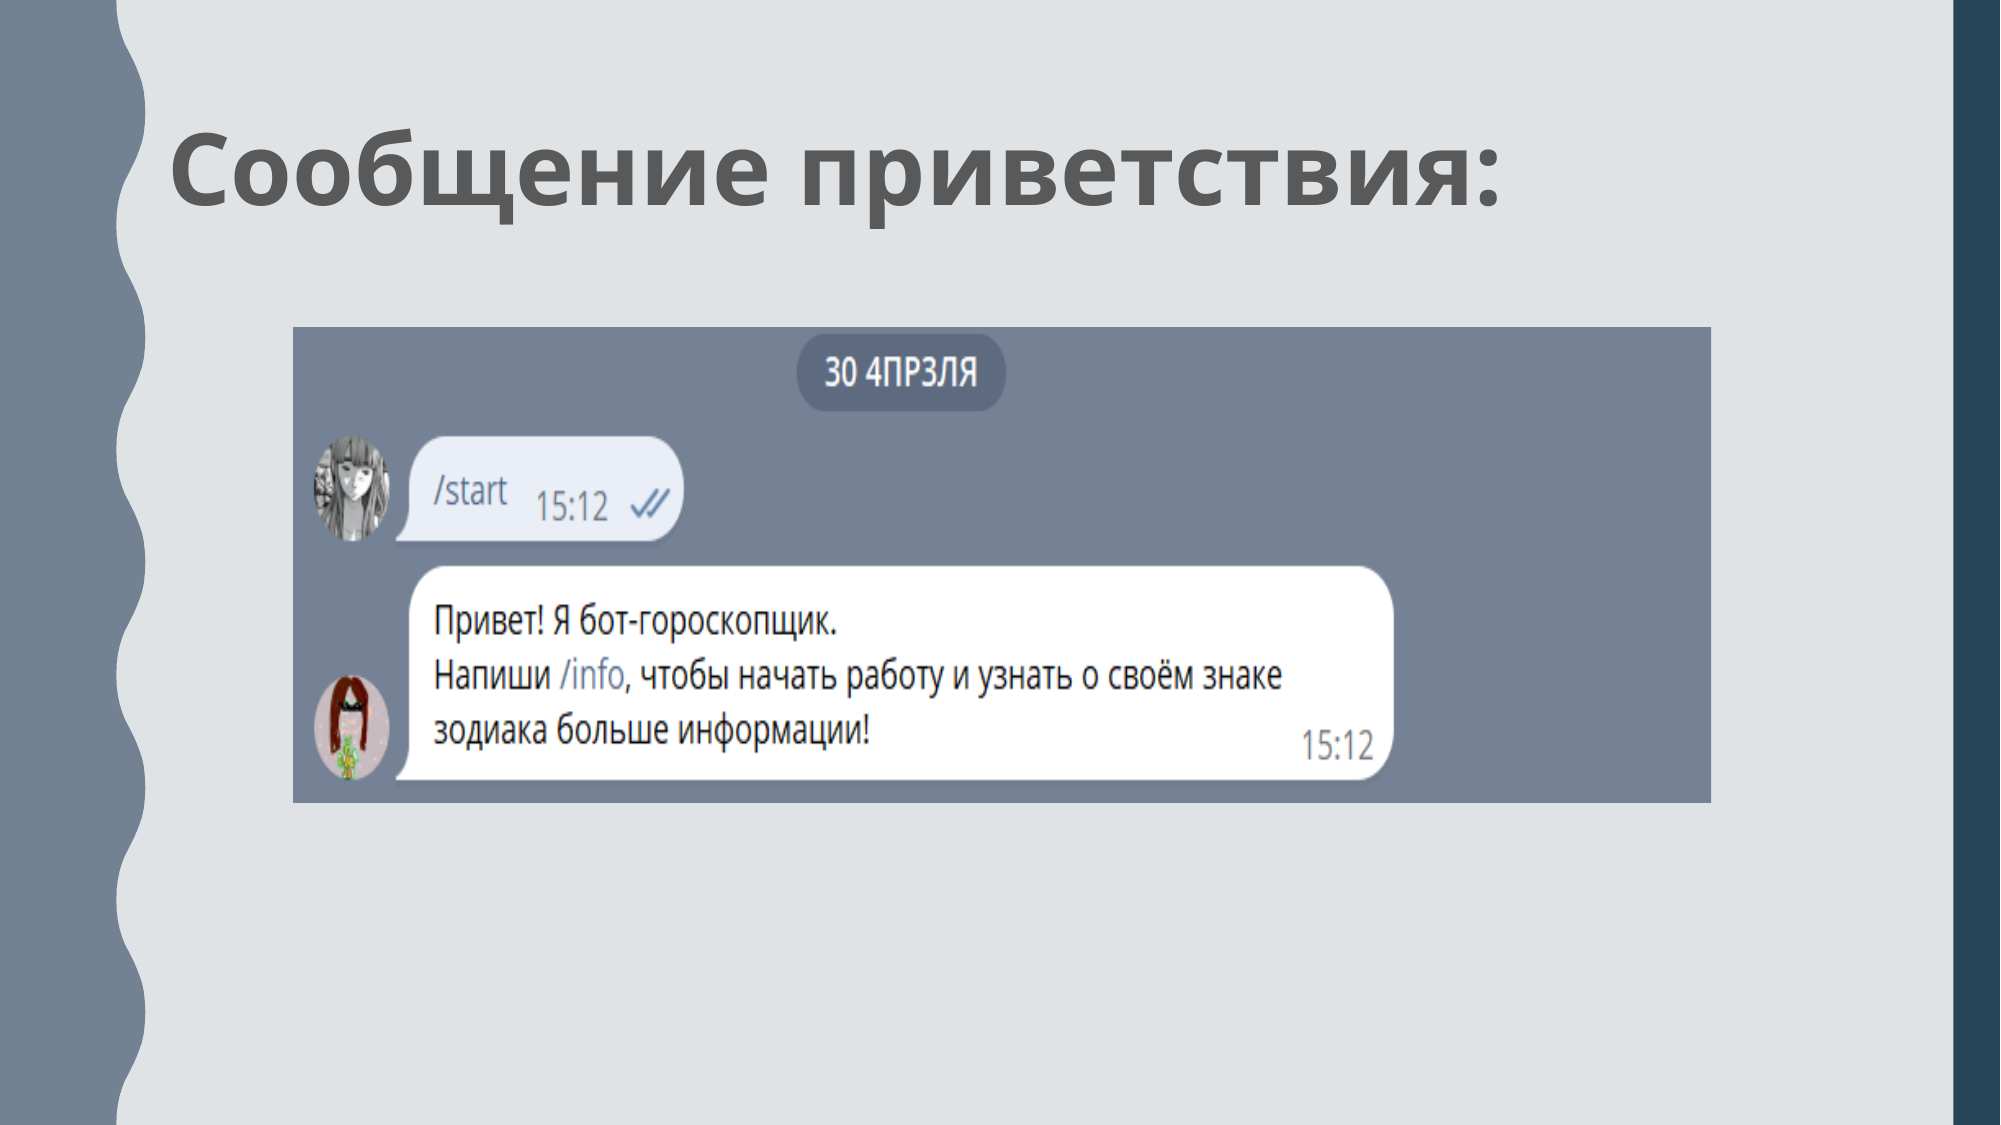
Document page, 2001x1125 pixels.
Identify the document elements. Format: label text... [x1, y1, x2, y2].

text_box Сообщение приветствия: [152, 97, 1631, 233]
picture [293, 327, 1712, 803]
